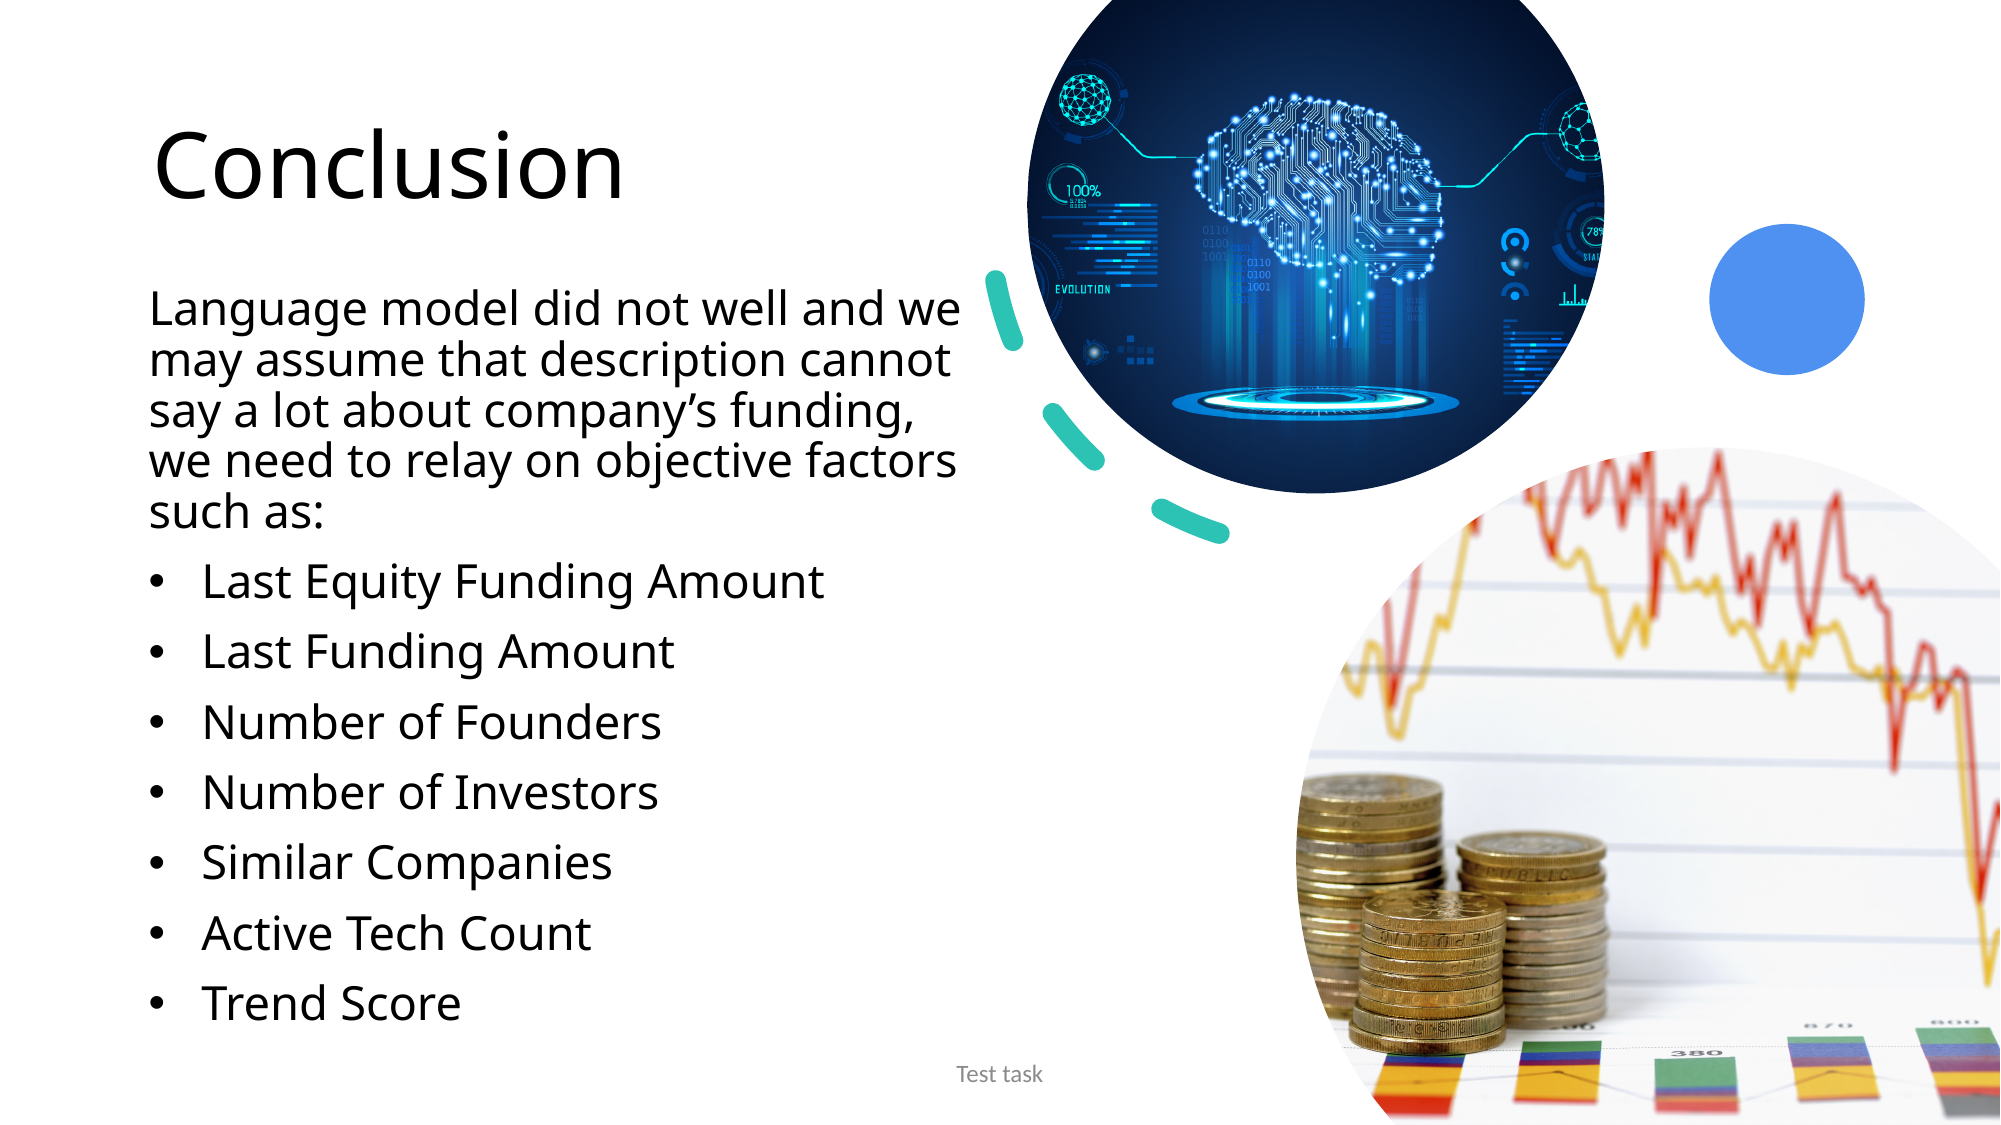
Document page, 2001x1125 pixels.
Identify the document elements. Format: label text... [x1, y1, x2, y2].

list Language model did not well and we may assume that description cannot say a lot about company’s funding, we need to relay on objective factors such as: Last Equity Funding Amount Last Funding Amount Number of Founders Number of Investors Similar Companies Active Tech Count Trend Score [133, 277, 978, 1043]
picture [1027, 0, 2000, 1125]
title Conclusion [138, 60, 978, 277]
footer Test task [662, 1042, 1296, 1103]
